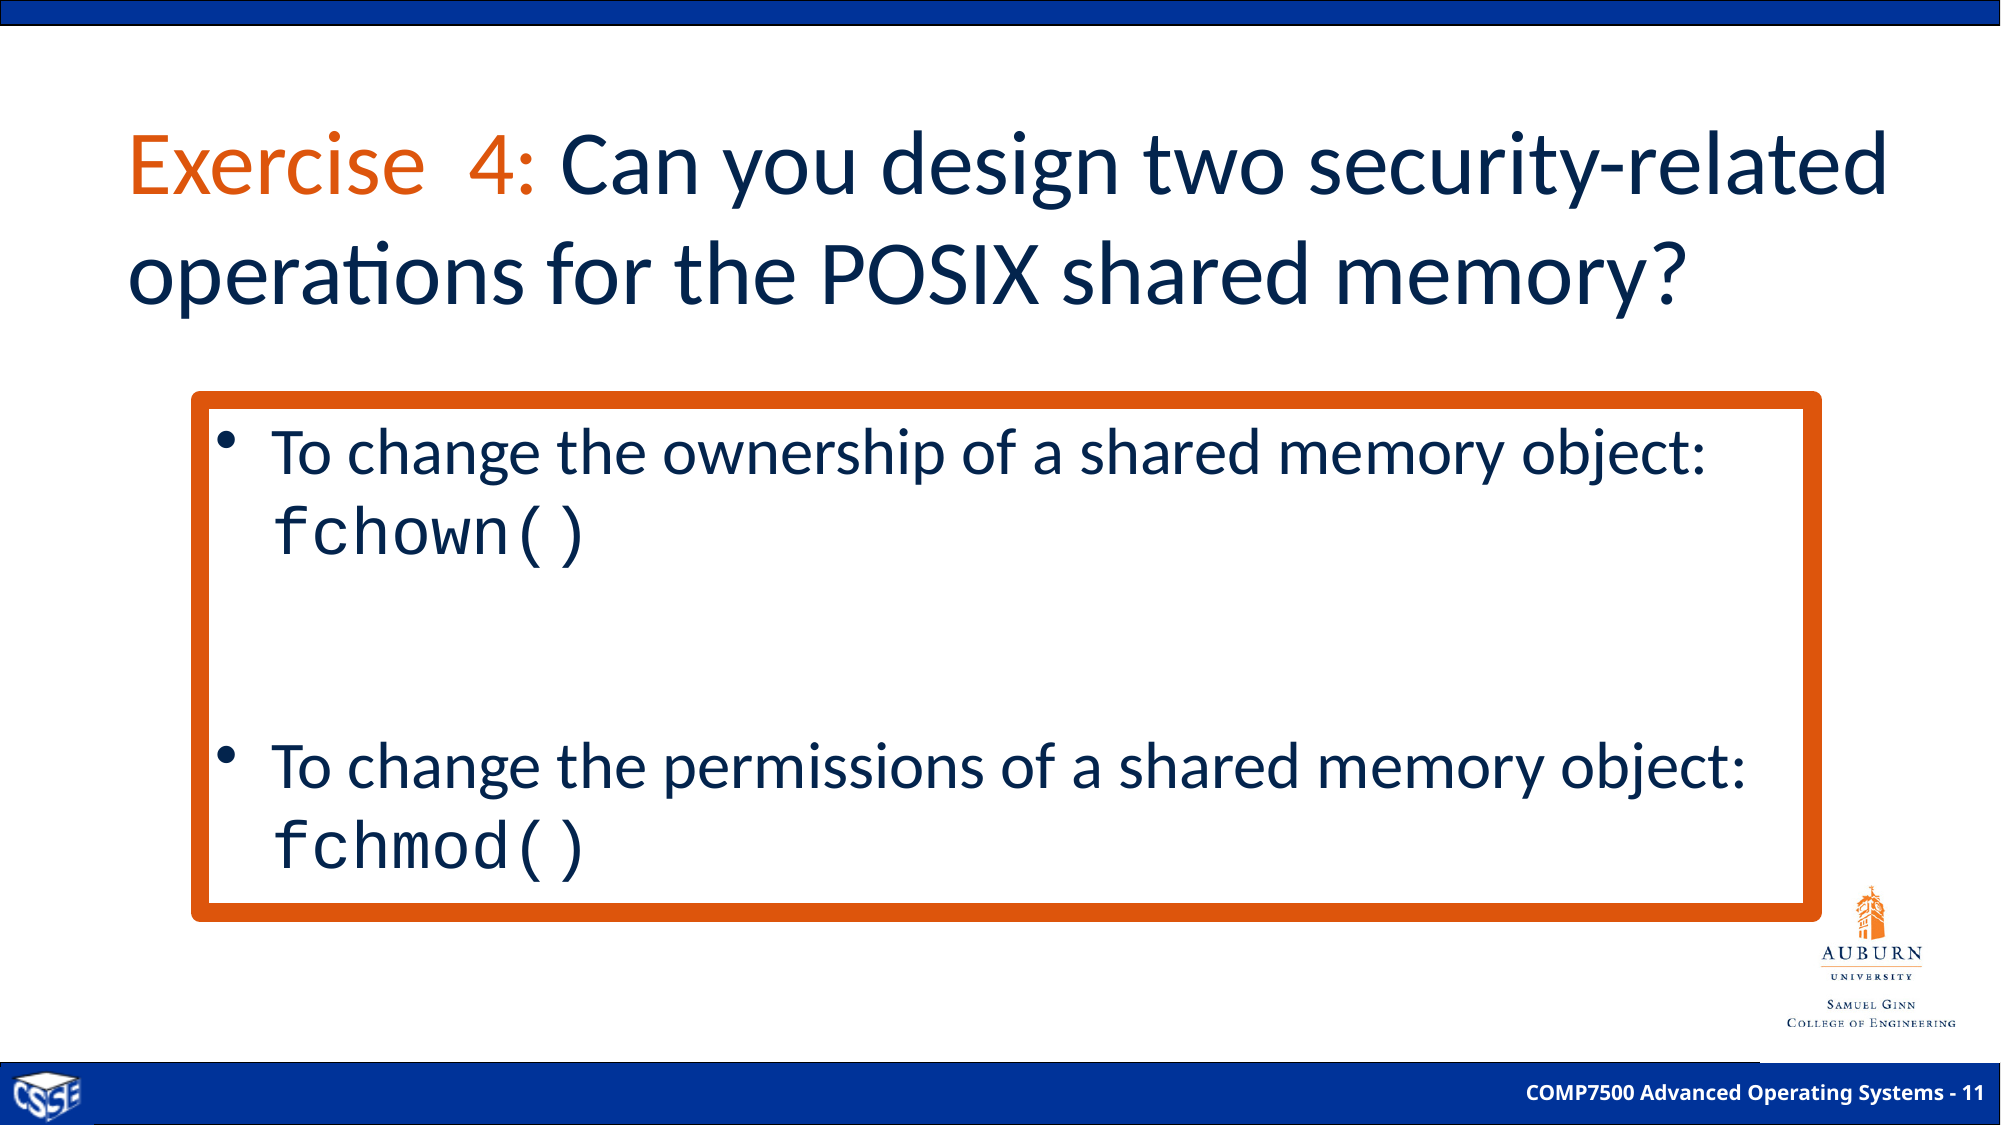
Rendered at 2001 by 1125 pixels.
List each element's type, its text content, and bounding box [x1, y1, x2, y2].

list To change the ownership of a shared memory object: fchown() To change the permissions of a shared memory object: fchmod() [200, 399, 1813, 913]
picture [0, 1067, 94, 1125]
picture [1760, 863, 2000, 1063]
title Exercise 4: Can you design two security-related operations for the POSIX shared memory? [112, 75, 1925, 350]
